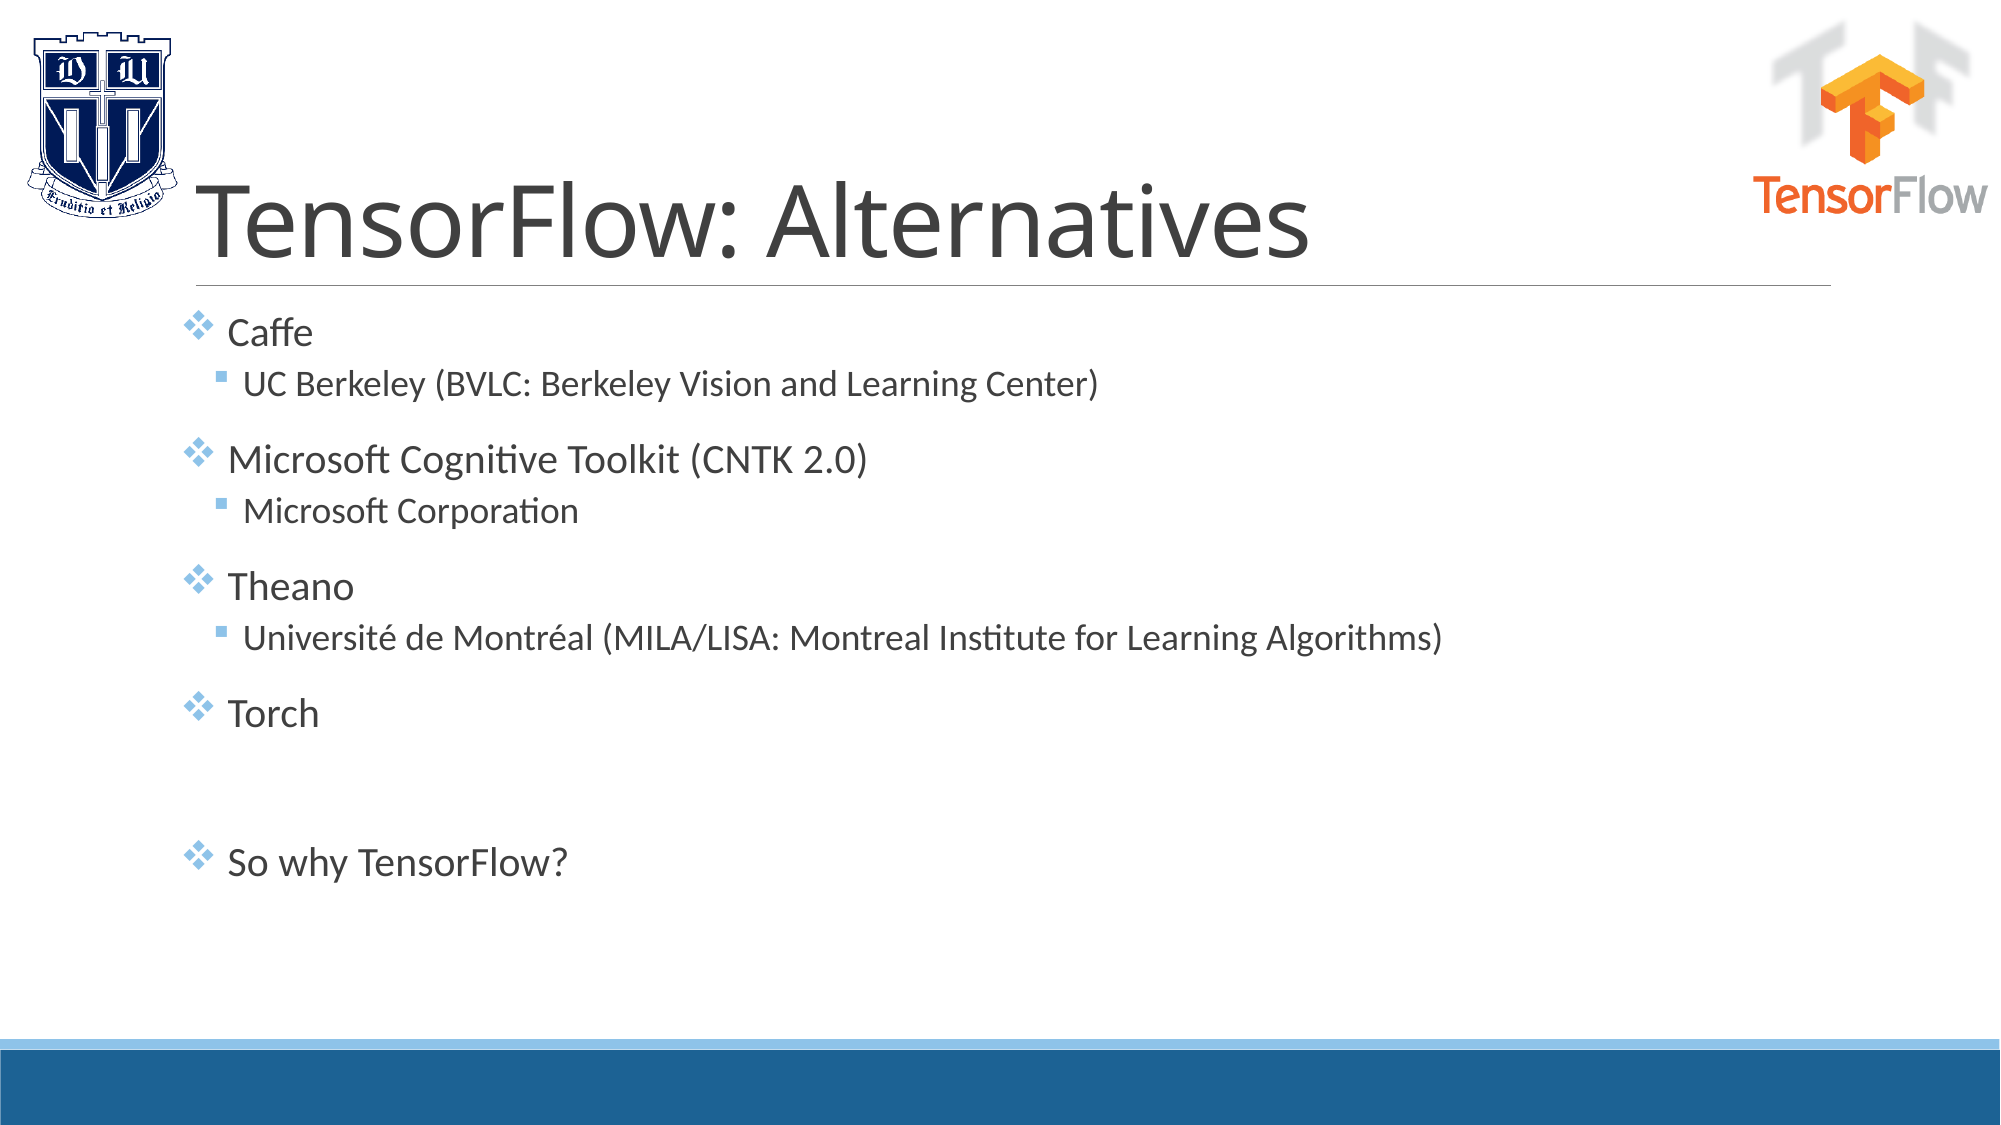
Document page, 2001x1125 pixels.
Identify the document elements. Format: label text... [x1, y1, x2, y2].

picture [22, 23, 181, 226]
list Caffe UC Berkeley (BVLC: Berkeley Vision and Learning Center) Microsoft Cognitive Toolkit (CNTK 2.0) Microsoft Corporation Theano Université de Montréal (MILA/LISA: Montreal Institute for Learning Algorithms) Torch So why TensorFlow? [180, 302, 1830, 963]
title TensorFlow: Alternatives [180, 47, 1830, 285]
picture [1745, 11, 1994, 223]
